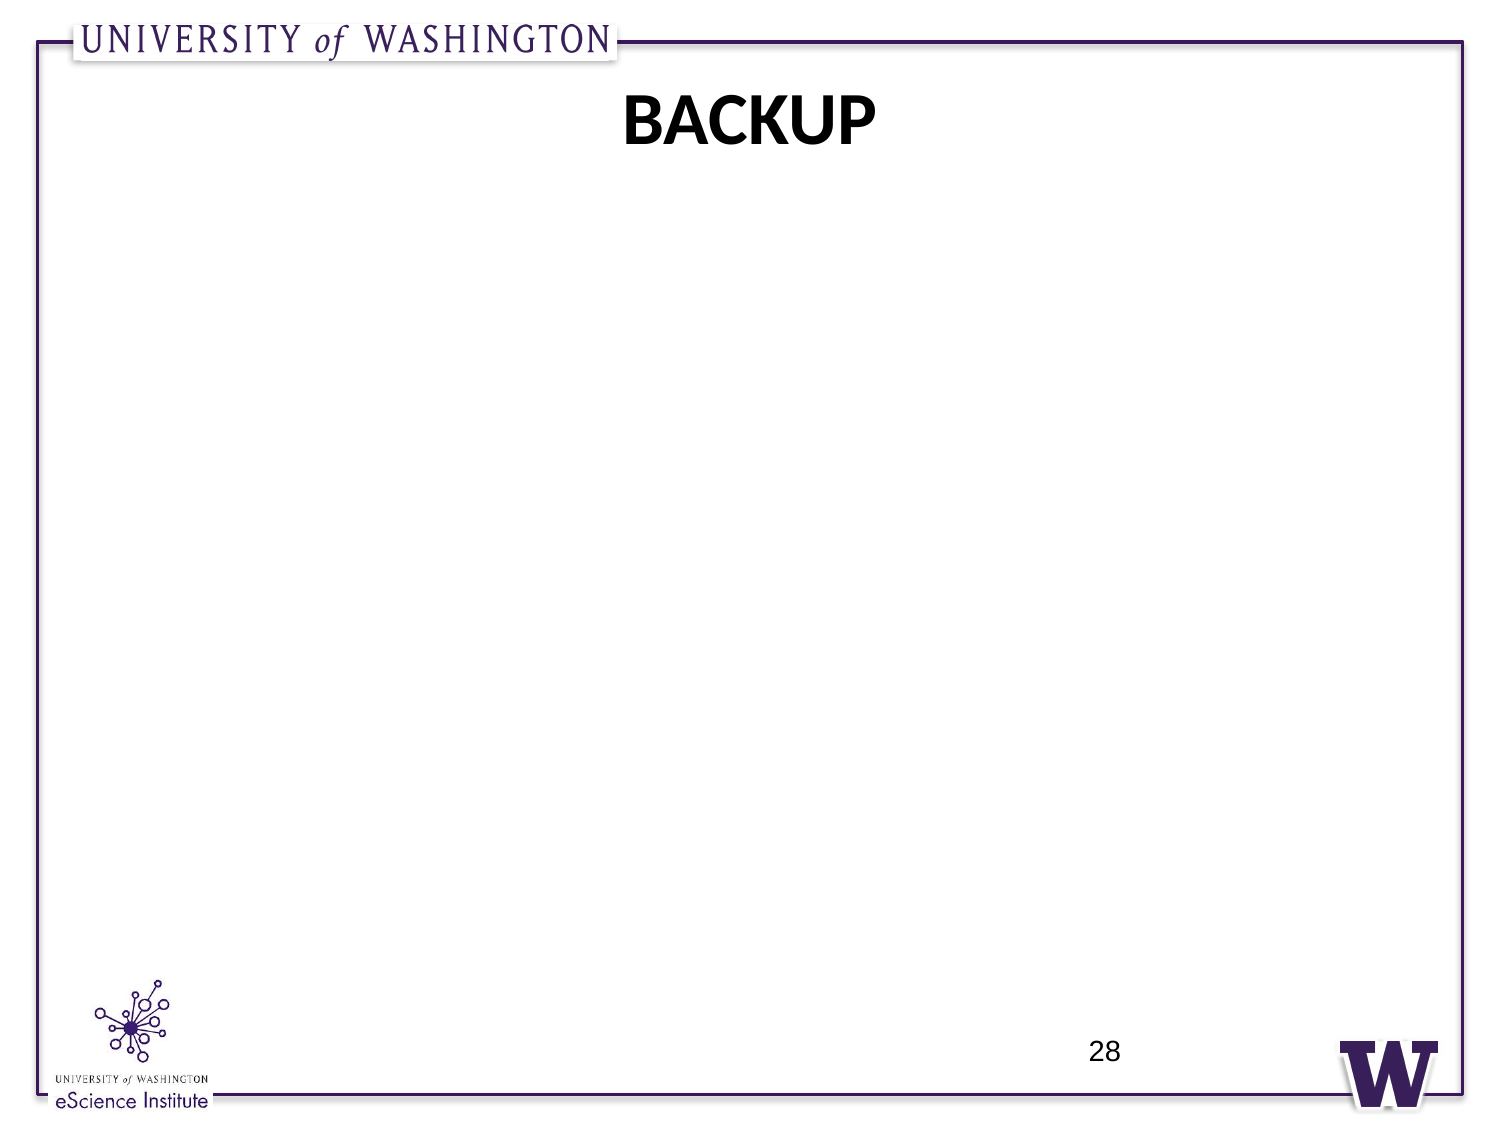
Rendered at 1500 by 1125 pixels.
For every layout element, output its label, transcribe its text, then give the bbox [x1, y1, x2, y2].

picture [48, 978, 213, 1113]
slide_number 28 [1073, 1025, 1300, 1085]
title BACKUP [75, 62, 1425, 200]
picture [81, 24, 609, 61]
picture [1340, 1041, 1438, 1107]
